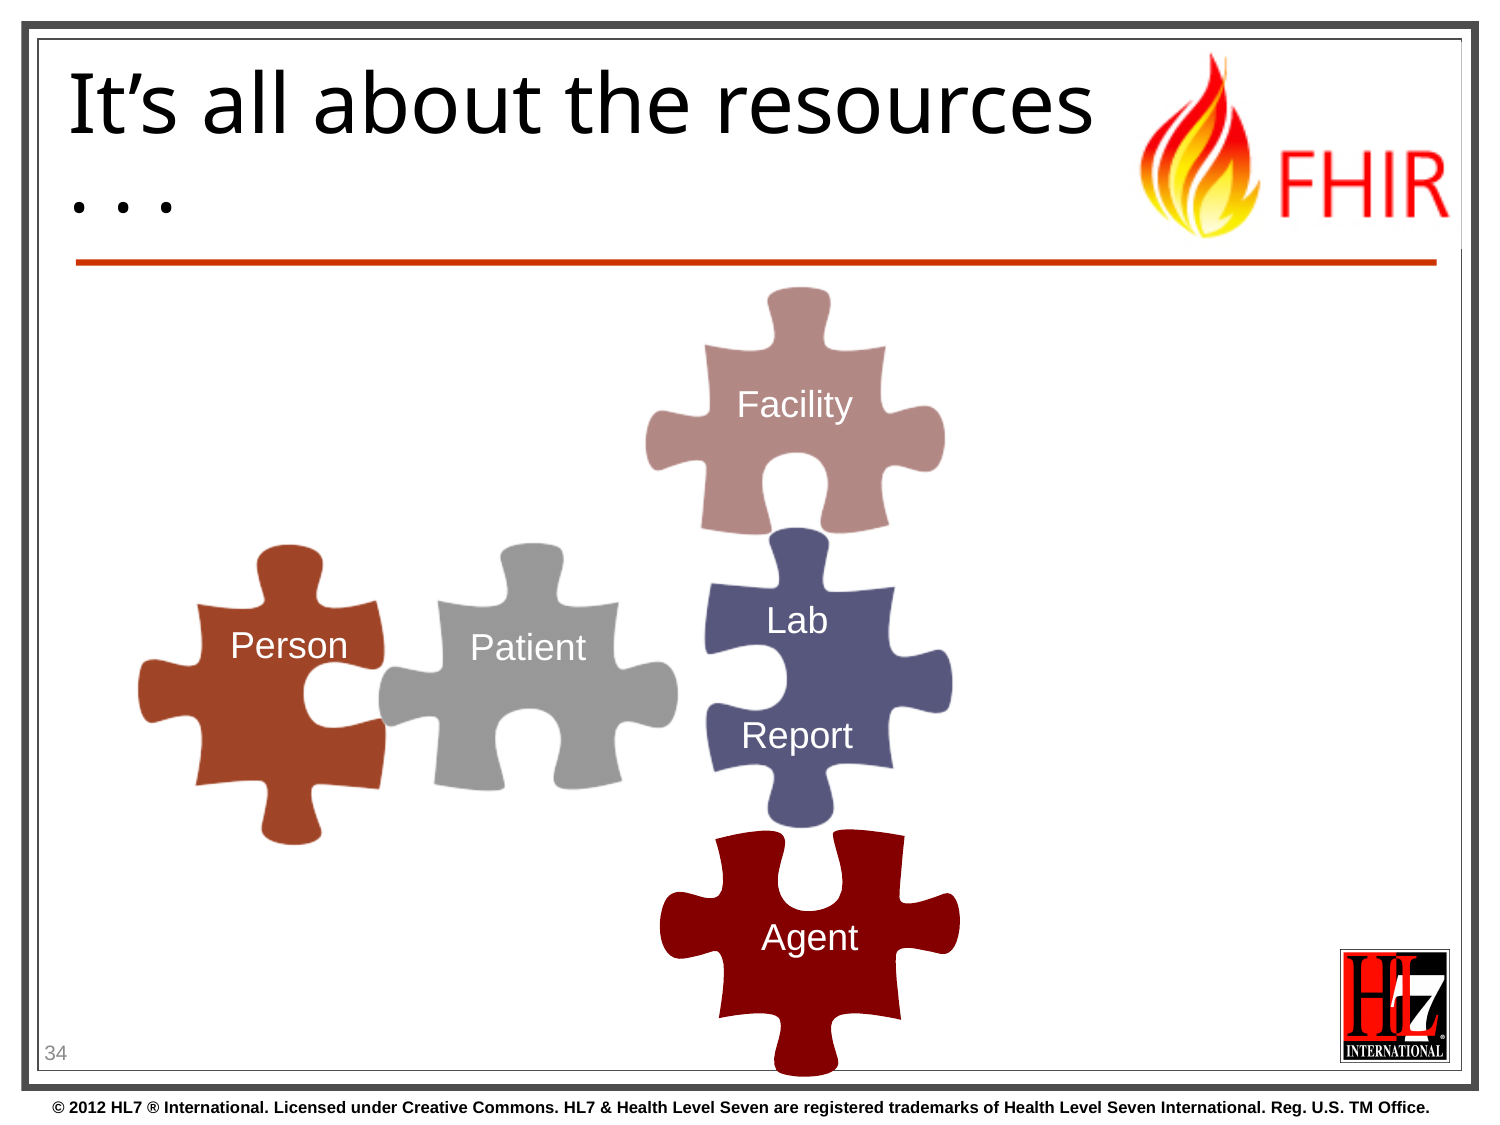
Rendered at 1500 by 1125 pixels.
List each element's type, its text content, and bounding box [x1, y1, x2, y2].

picture [106, 282, 983, 825]
slide_number 34 [29, 1034, 148, 1071]
picture [1128, 42, 1462, 249]
picture [1340, 949, 1450, 1063]
picture [653, 822, 967, 1082]
title It’s all about the resources . . . [53, 54, 1128, 244]
